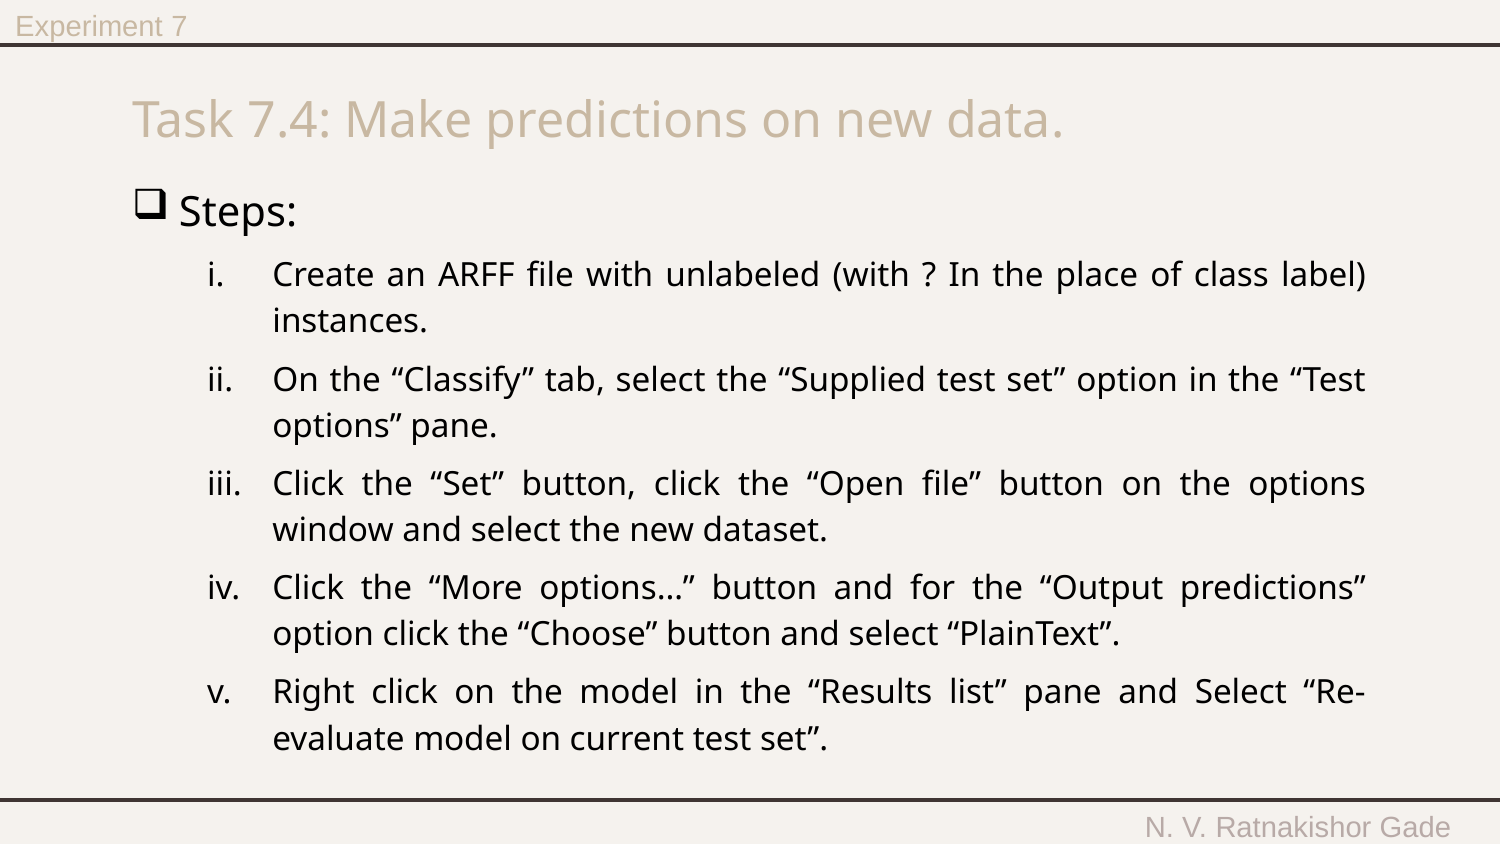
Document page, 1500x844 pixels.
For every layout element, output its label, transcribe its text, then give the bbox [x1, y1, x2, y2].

text_box Experiment 7 [0, 0, 203, 50]
title Task 7.4: Make predictions on new data. [116, 72, 1347, 167]
list Steps: Create an ARFF file with unlabeled (with ? In the place of class label) instances. On the “Classify” tab, select the “Supplied test set” option in the “Test options” pane. Click the “Set” button, click the “Open file” button on the options window and select the new dataset. Click the “More options…” button and for the “Output predictions” option click the “Choose” button and select “PlainText”. Right click on the model in the “Results list” pane and Select “Re-evaluate model on current test set”. [116, 170, 1383, 776]
